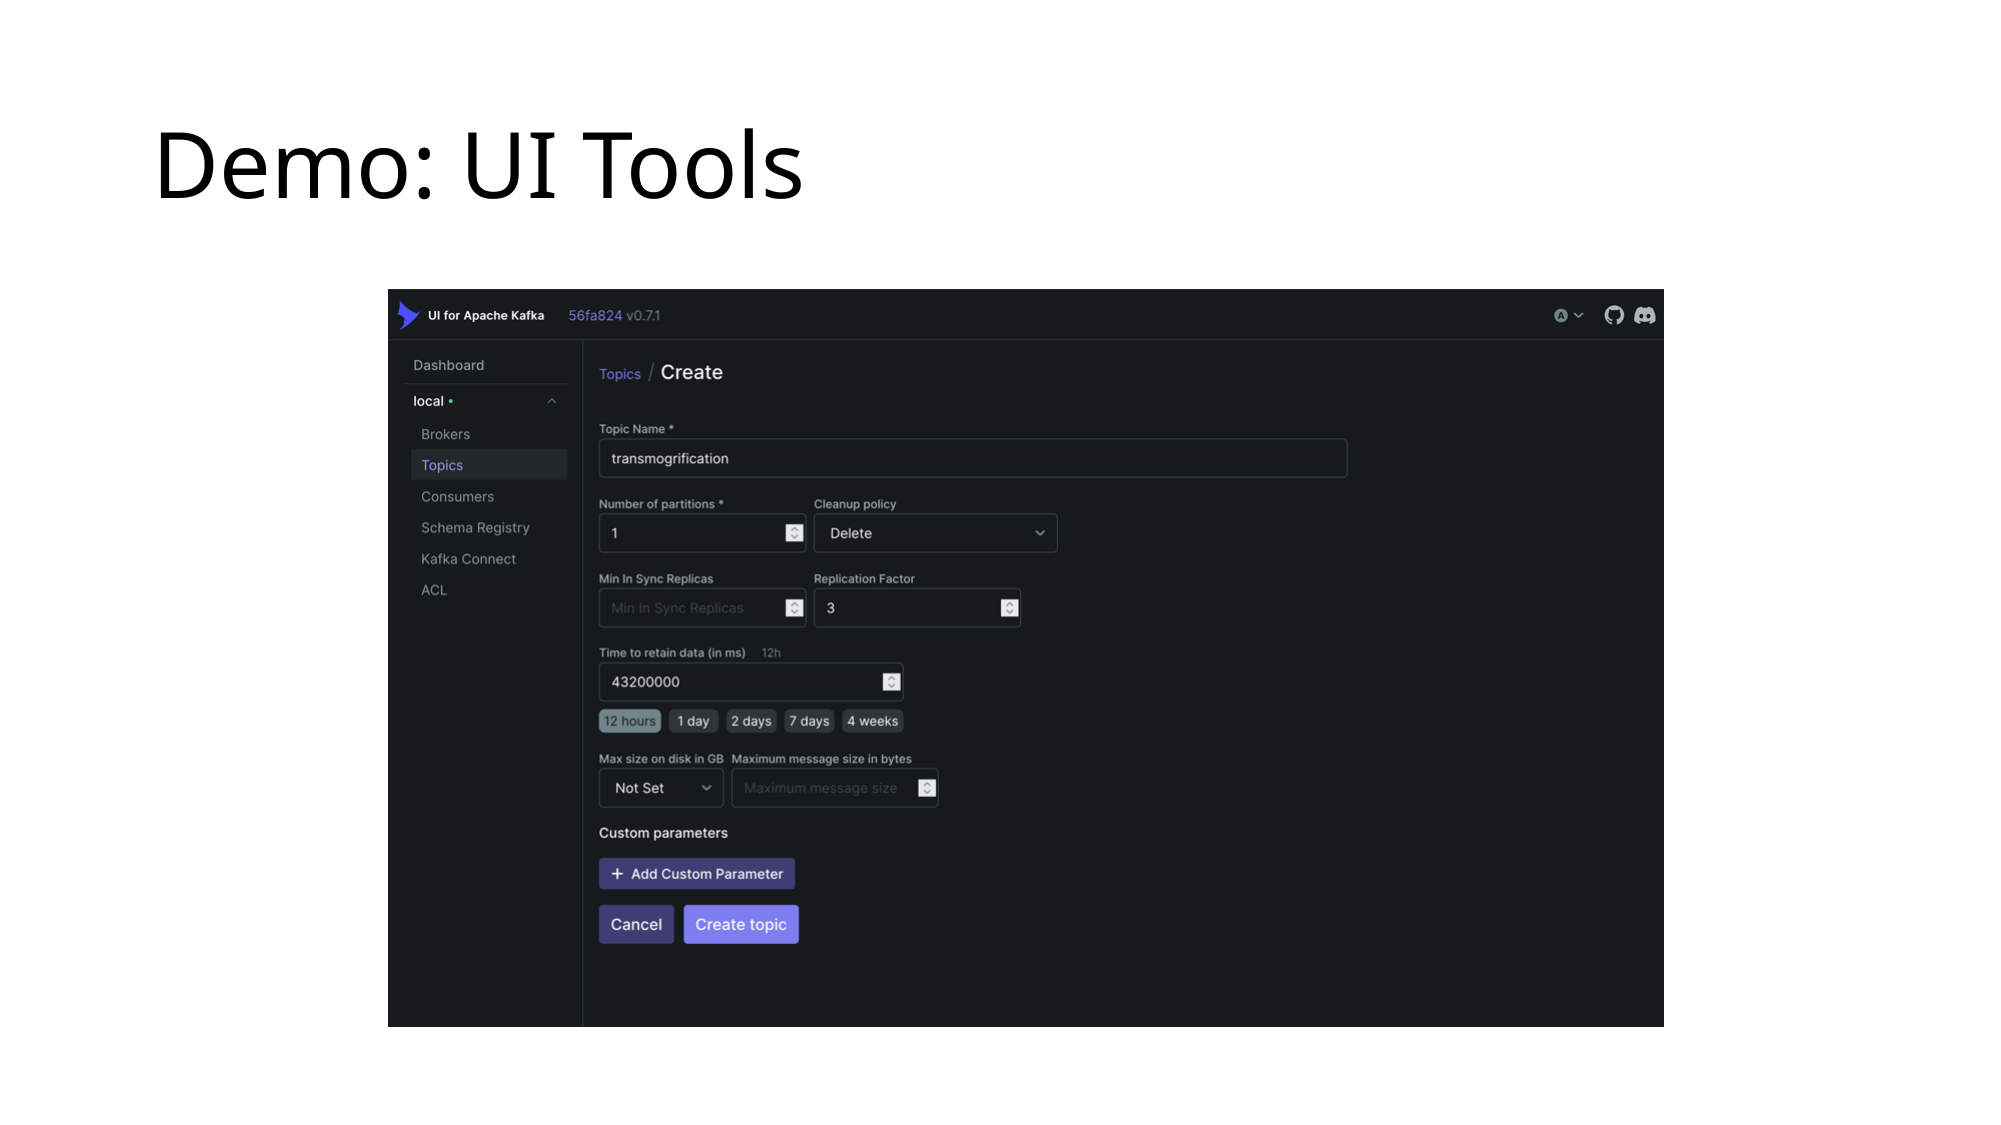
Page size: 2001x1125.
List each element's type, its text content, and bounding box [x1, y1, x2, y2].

picture [388, 289, 1664, 1027]
title Demo: UI Tools [137, 59, 1863, 278]
